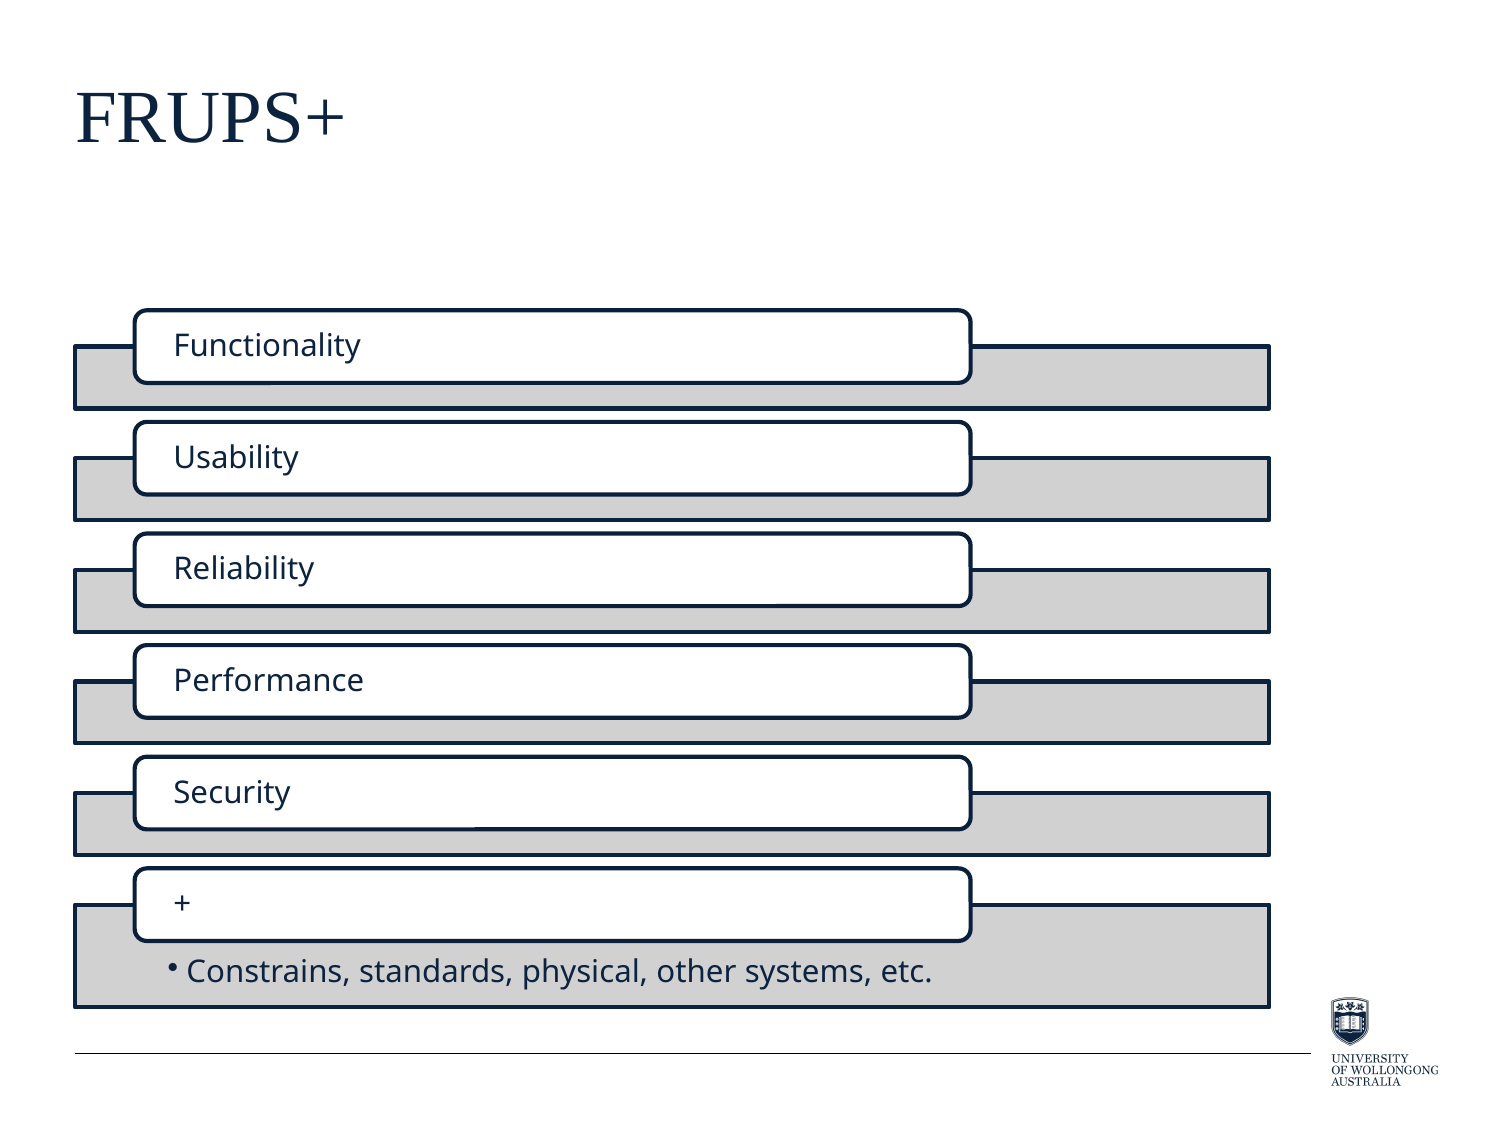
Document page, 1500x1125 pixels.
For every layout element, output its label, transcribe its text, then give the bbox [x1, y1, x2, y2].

title FRUPS+ [75, 67, 1270, 207]
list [74, 290, 1270, 1028]
